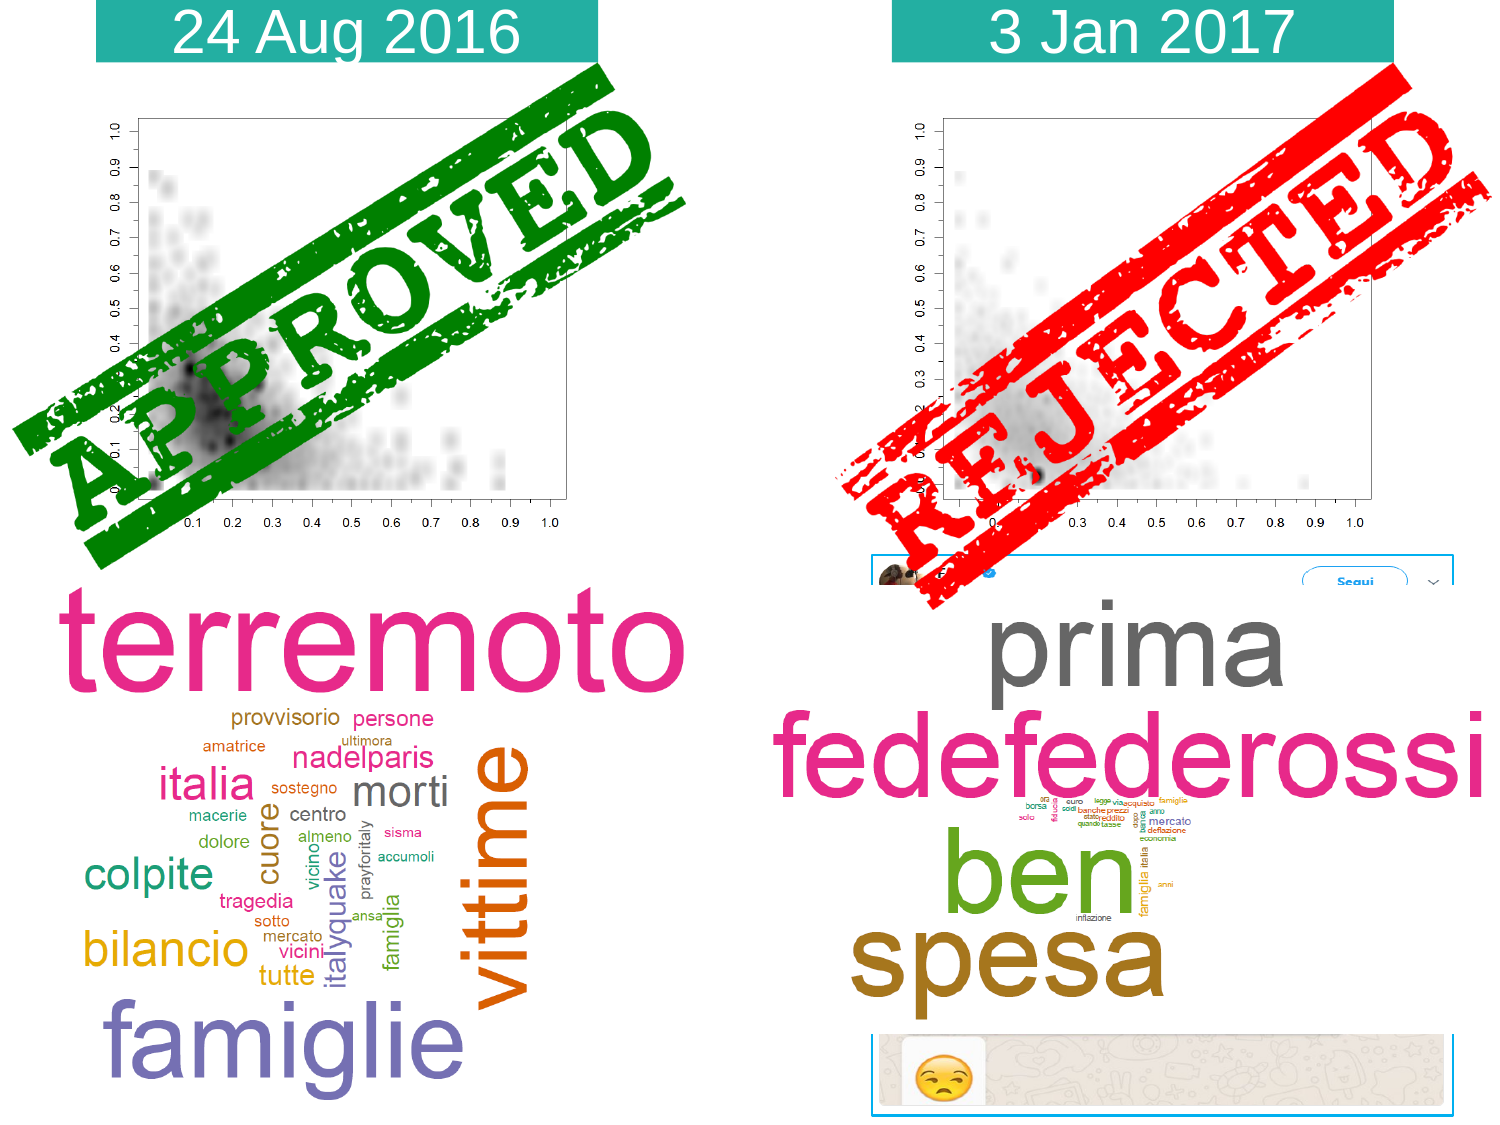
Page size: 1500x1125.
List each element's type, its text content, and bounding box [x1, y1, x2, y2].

picture [764, 62, 1496, 1113]
text_box 3 Jan 2017 [890, 0, 1396, 60]
text_box 24 Aug 2016 [94, 0, 600, 59]
picture [50, 579, 699, 1104]
picture [12, 62, 686, 570]
